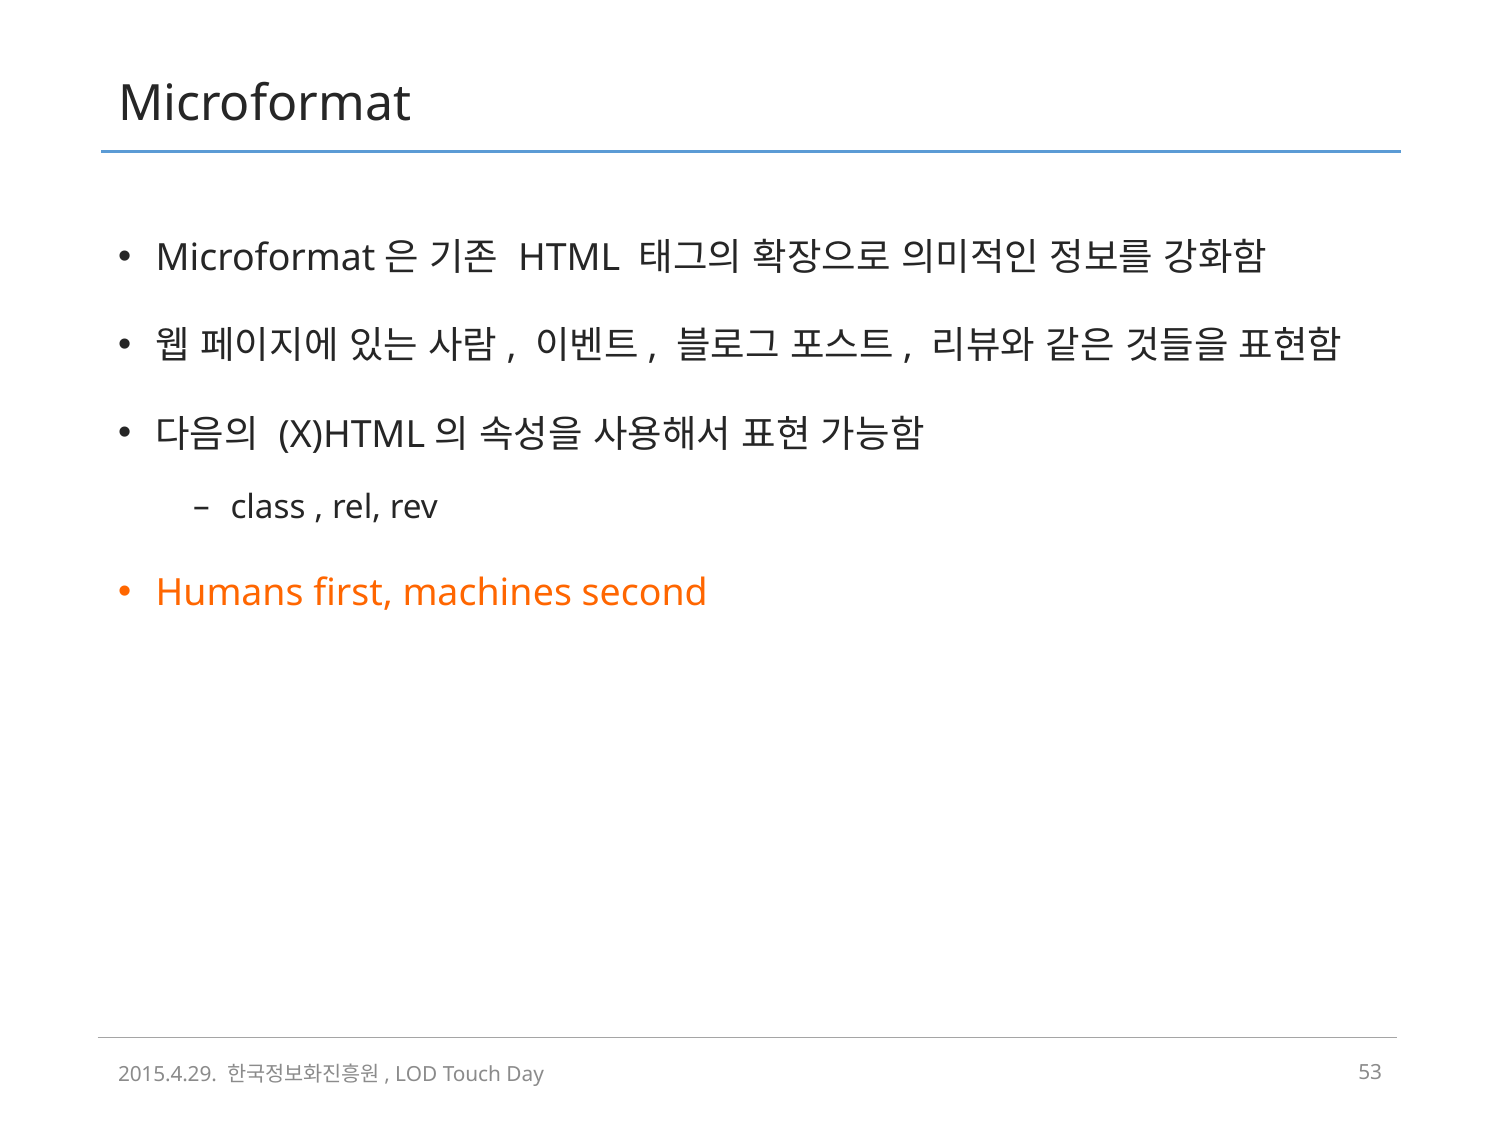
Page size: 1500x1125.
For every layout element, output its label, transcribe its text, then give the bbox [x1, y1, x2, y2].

list Microformat은 기존 HTML 태그의 확장으로 의미적인 정보를 강화함 웹 페이지에 있는 사람, 이벤트, 블로그 포스트, 리뷰와 같은 것들을 표현함 다음의 (X)HTML의 속성을 사용해서 표현 가능함 class , rel, rev Humans first, machines second [103, 202, 1397, 1014]
footer 2015.4.29. 한국정보화진흥원, LOD Touch Day [103, 1042, 1004, 1103]
slide_number 52 [1059, 1042, 1397, 1103]
title Microformat [103, 59, 1397, 149]
